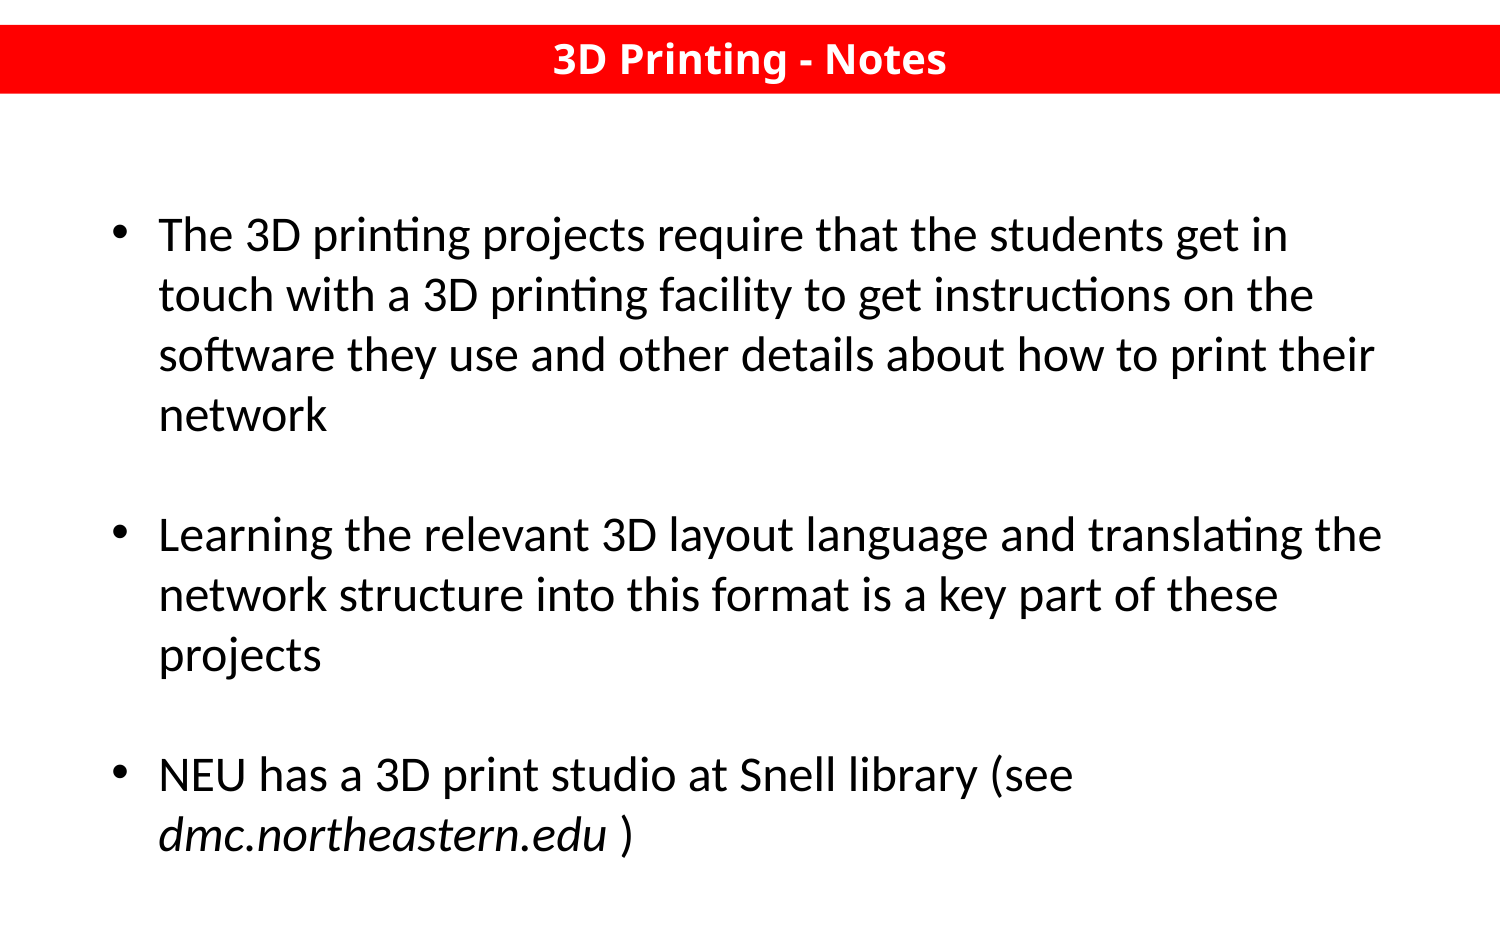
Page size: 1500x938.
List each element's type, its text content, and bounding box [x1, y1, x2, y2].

text_box The 3D printing projects require that the students get in touch with a 3D printing facility to get instructions on the software they use and other details about how to print their network Learning the relevant 3D layout language and translating the network structure into this format is a key part of these projects NEU has a 3D print studio at Snell library (see dmc.northeastern.edu ) [96, 193, 1404, 869]
text_box 3D Printing - Notes [0, 24, 1500, 94]
